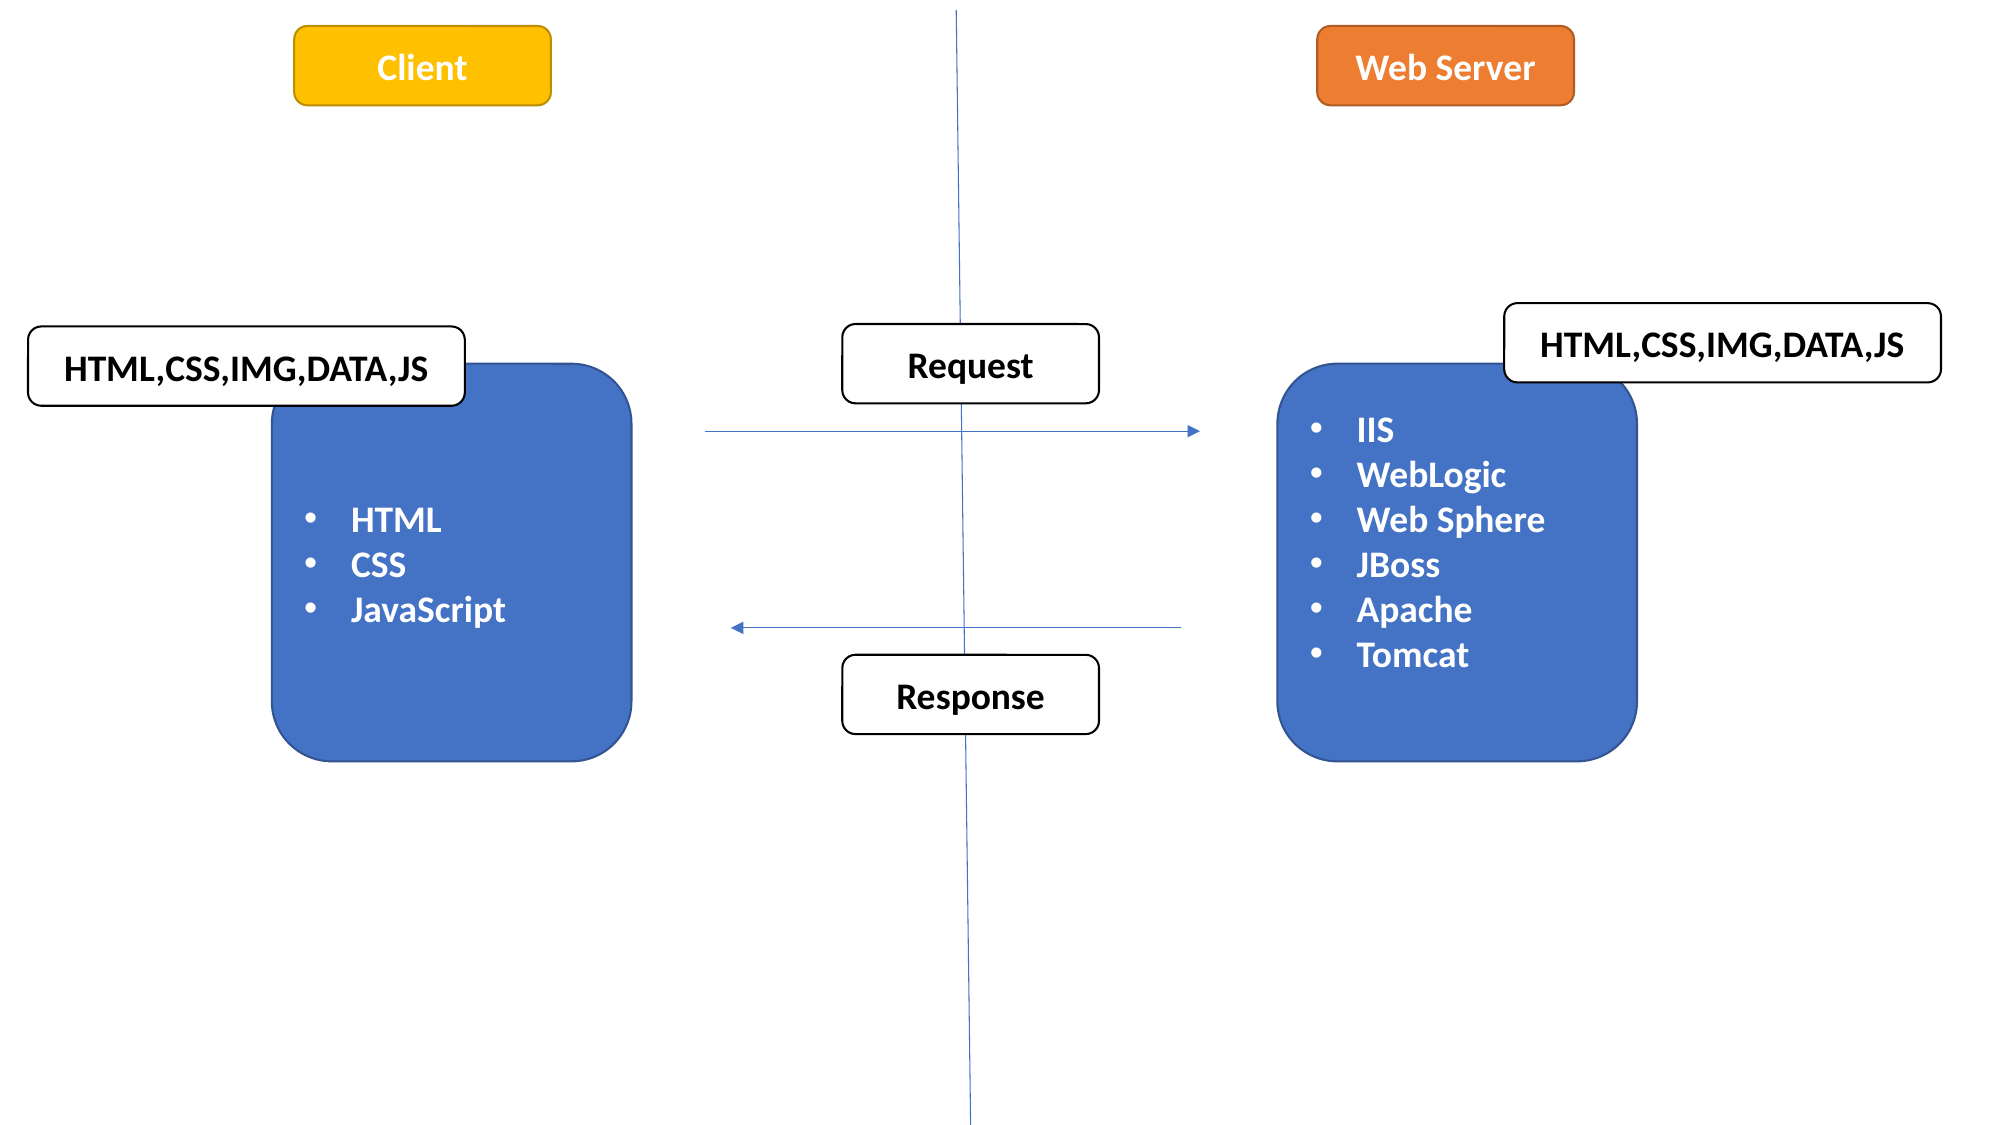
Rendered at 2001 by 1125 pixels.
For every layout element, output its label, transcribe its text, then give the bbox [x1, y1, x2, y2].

text_box Client [293, 24, 552, 107]
text_box HTML CSS JavaScript [270, 362, 633, 763]
text_box Request [971, 322, 1101, 405]
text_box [956, 628, 971, 1125]
text_box IIS WebLogic Web Sphere JBoss Apache Tomcat [1276, 362, 1639, 763]
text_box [956, 432, 971, 627]
text_box HTML,CSS,IMG,DATA,JS [26, 325, 466, 407]
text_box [956, 10, 971, 431]
text_box Request [841, 322, 956, 405]
text_box Response [971, 653, 1101, 736]
text_box HTML,CSS,IMG,DATA,JS [1503, 302, 1943, 384]
text_box Web Server [1316, 24, 1576, 107]
text_box Response [841, 653, 956, 736]
